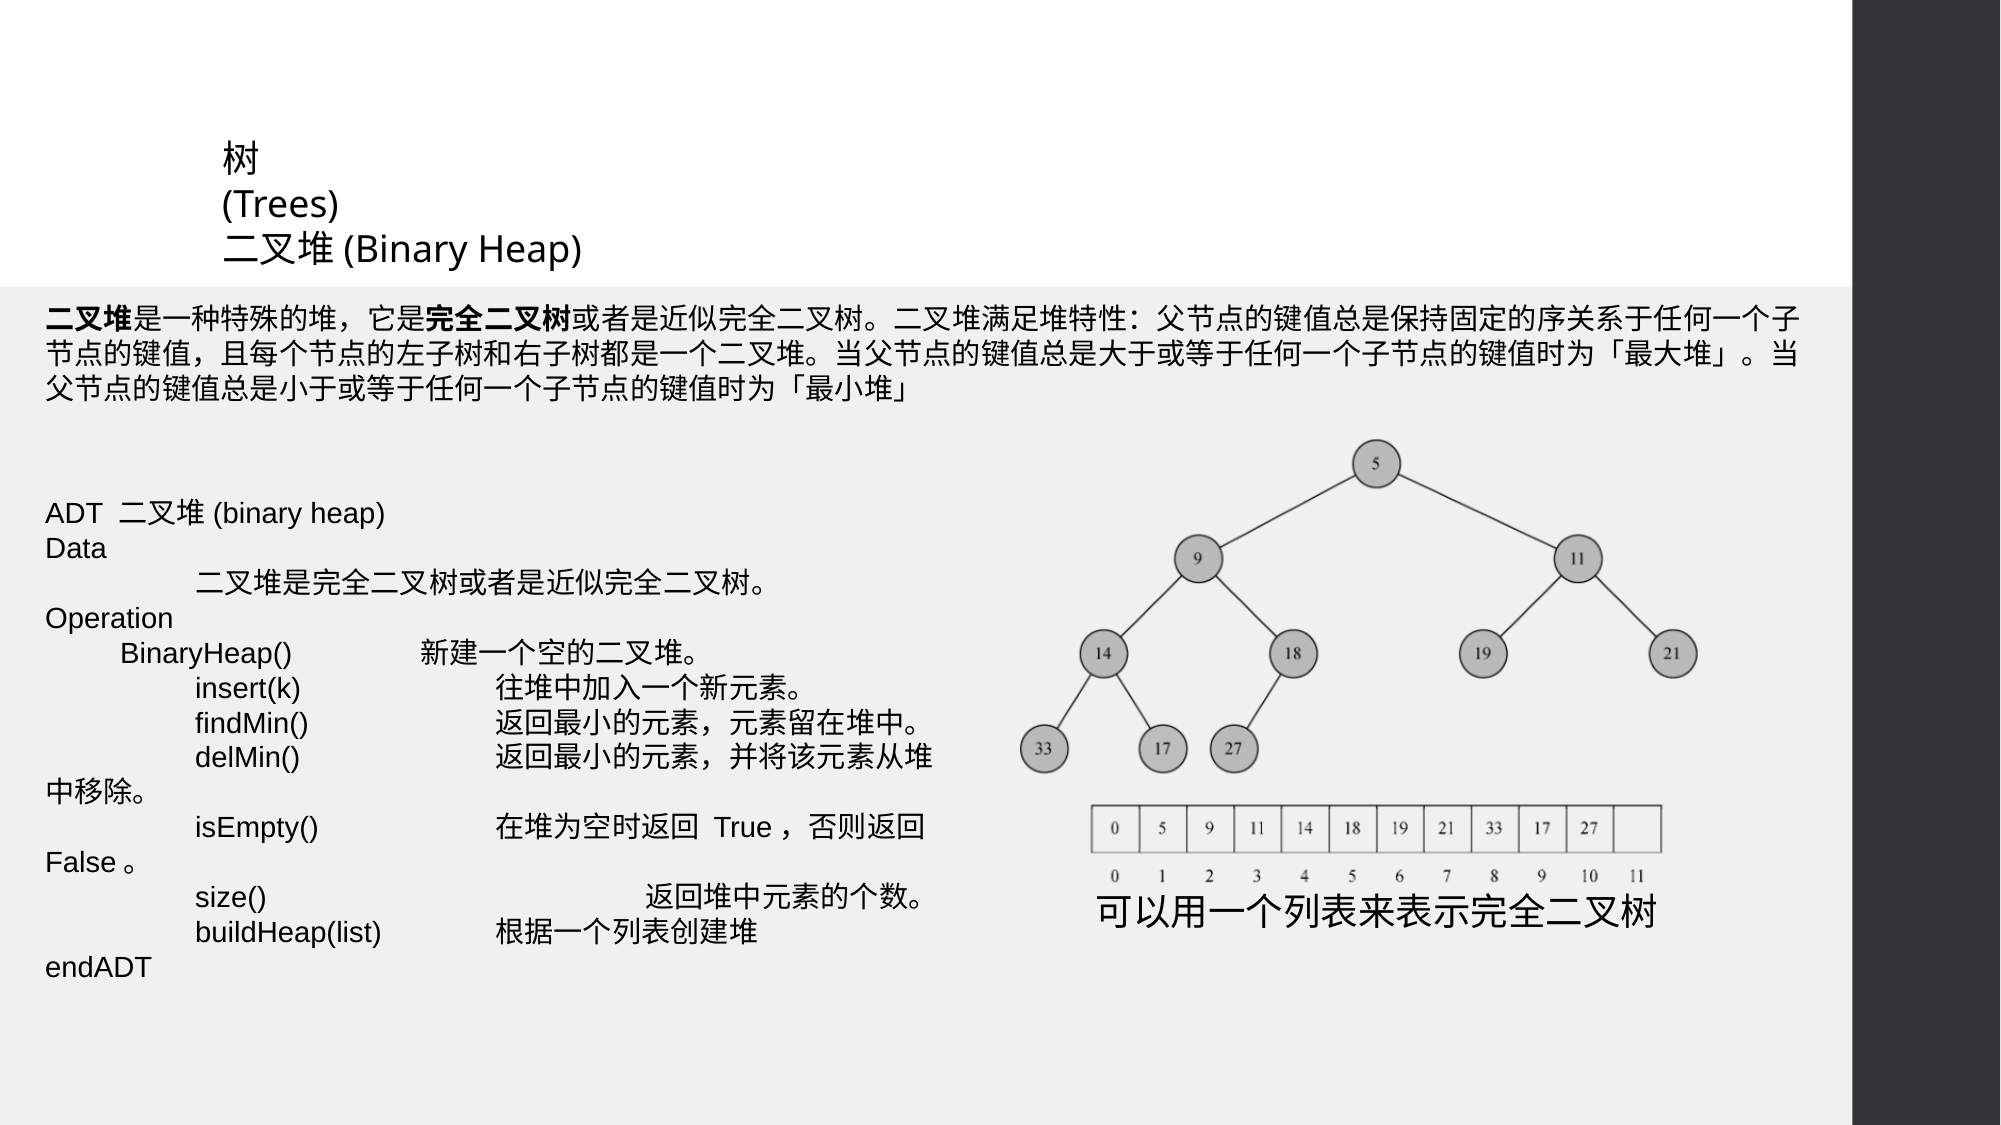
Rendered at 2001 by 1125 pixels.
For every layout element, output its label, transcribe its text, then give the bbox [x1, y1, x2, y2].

text_box 可以用一个列表来表示完全二叉树 [1080, 880, 1749, 940]
title 树 (Trees) 二叉堆(Binary Heap) [206, 60, 1797, 278]
text_box ADT 二叉堆(binary heap) Data 二叉堆是完全二叉树或者是近似完全二叉树。 Operation BinaryHeap() 新建一个空的二叉堆。 insert(k) 往堆中加入一个新元素。 findMin() 返回最小的元素，元素留在堆中。 delMin() 返回最小的元素，并将该元素从堆中移除。 isEmpty() 在堆为空时返回 True，否则返回 False。 size() 返回堆中元素的个数。 buildHeap(list) 根据一个列表创建堆 endADT [30, 486, 972, 991]
text_box 二叉堆是一种特殊的堆，它是完全二叉树或者是近似完全二叉树。二叉堆满足堆特性：父节点的键值总是保持固定的序关系于任何一个子节点的键值，且每个节点的左子树和右子树都是一个二叉堆。当父节点的键值总是大于或等于任何一个子节点的键值时为「最大堆」。当父节点的键值总是小于或等于任何一个子节点的键值时为「最小堆」 [30, 293, 1839, 413]
picture [1001, 431, 1719, 894]
text_box [0, 287, 1852, 1125]
